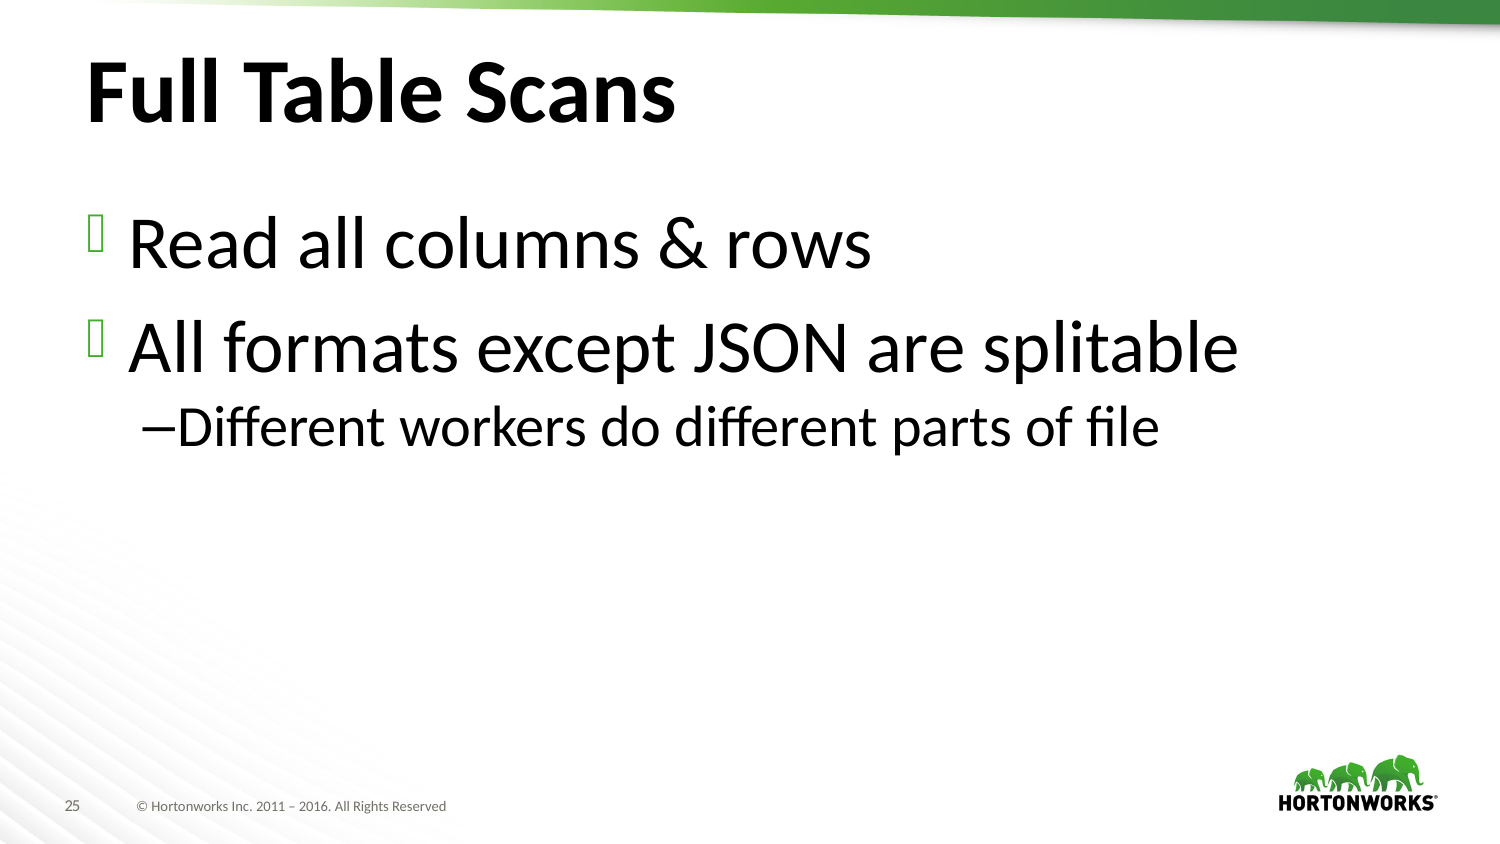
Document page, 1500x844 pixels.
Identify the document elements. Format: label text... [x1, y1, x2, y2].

list Read all columns & rows All formats except JSON are splitable Different workers do different parts of file [86, 203, 1437, 844]
picture [0, 0, 1500, 844]
title Full Table Scans [86, 46, 1437, 142]
